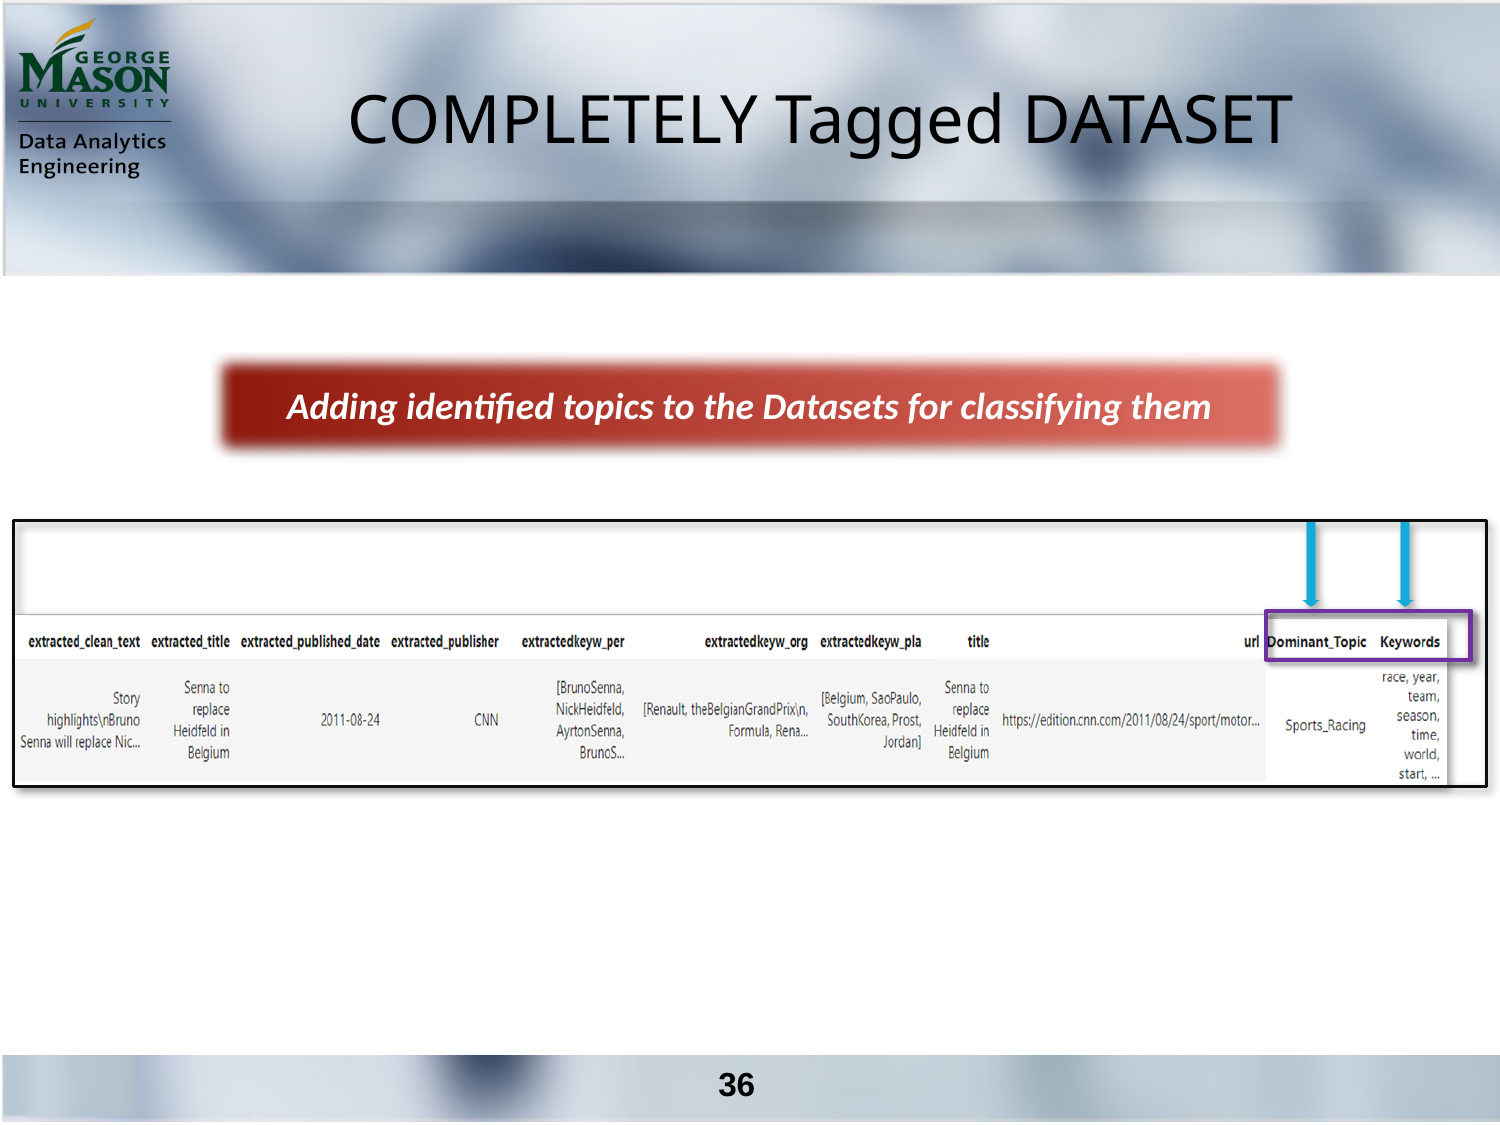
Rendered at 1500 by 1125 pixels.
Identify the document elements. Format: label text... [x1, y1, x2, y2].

picture [2, 0, 1500, 276]
text_box Adding identified topics to the Datasets for classifying them [233, 376, 1269, 436]
picture [14, 522, 1485, 786]
picture [2, 1055, 1500, 1122]
